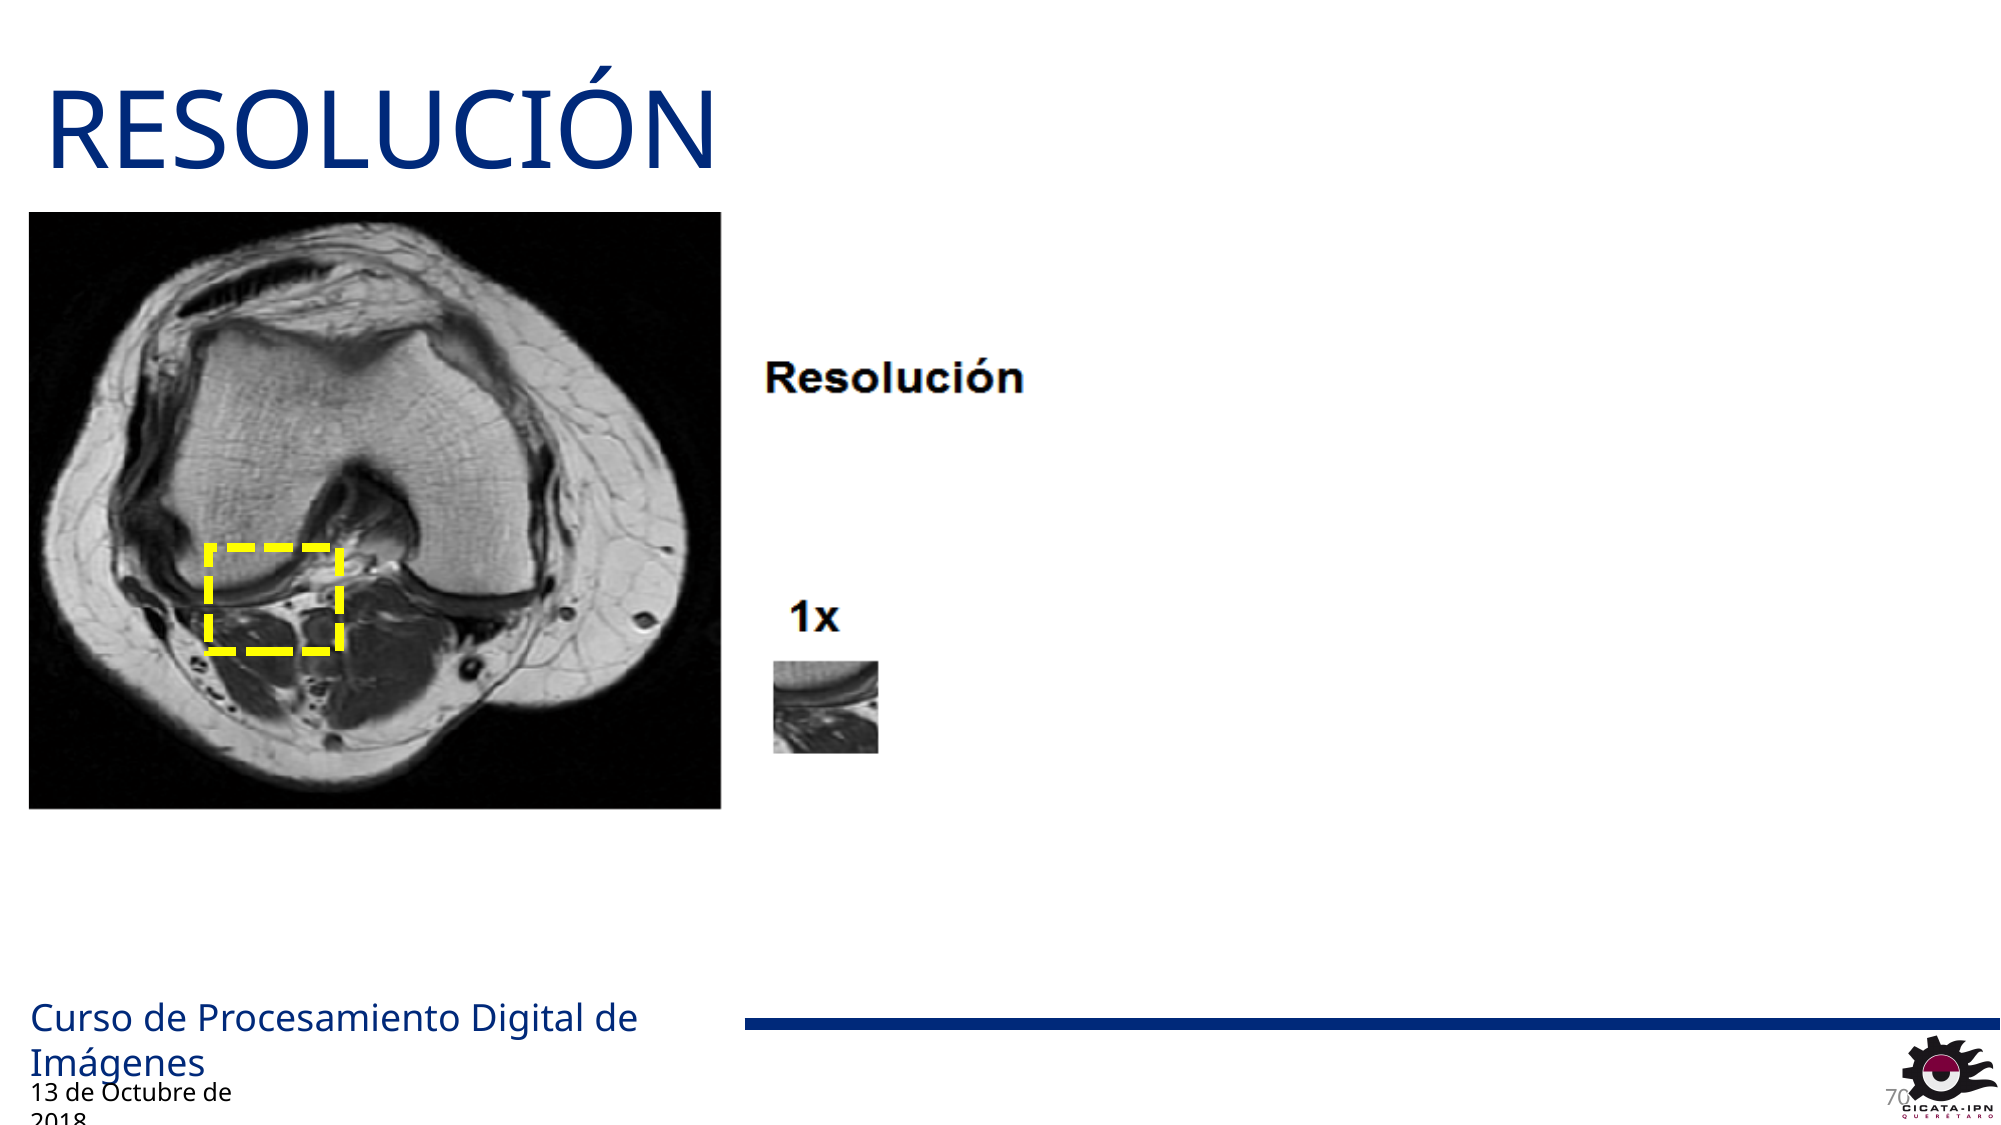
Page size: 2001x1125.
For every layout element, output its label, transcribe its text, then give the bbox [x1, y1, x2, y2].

slide_number 70 [1752, 1065, 1926, 1125]
picture [1901, 1034, 1999, 1120]
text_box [28, 212, 1415, 923]
text_box 13 de Octubre de 2018 [15, 1069, 281, 1125]
text_box Curso de Procesamiento Digital de Imágenes [15, 986, 802, 1092]
text_box RESOLUCIÓN [28, 52, 885, 198]
